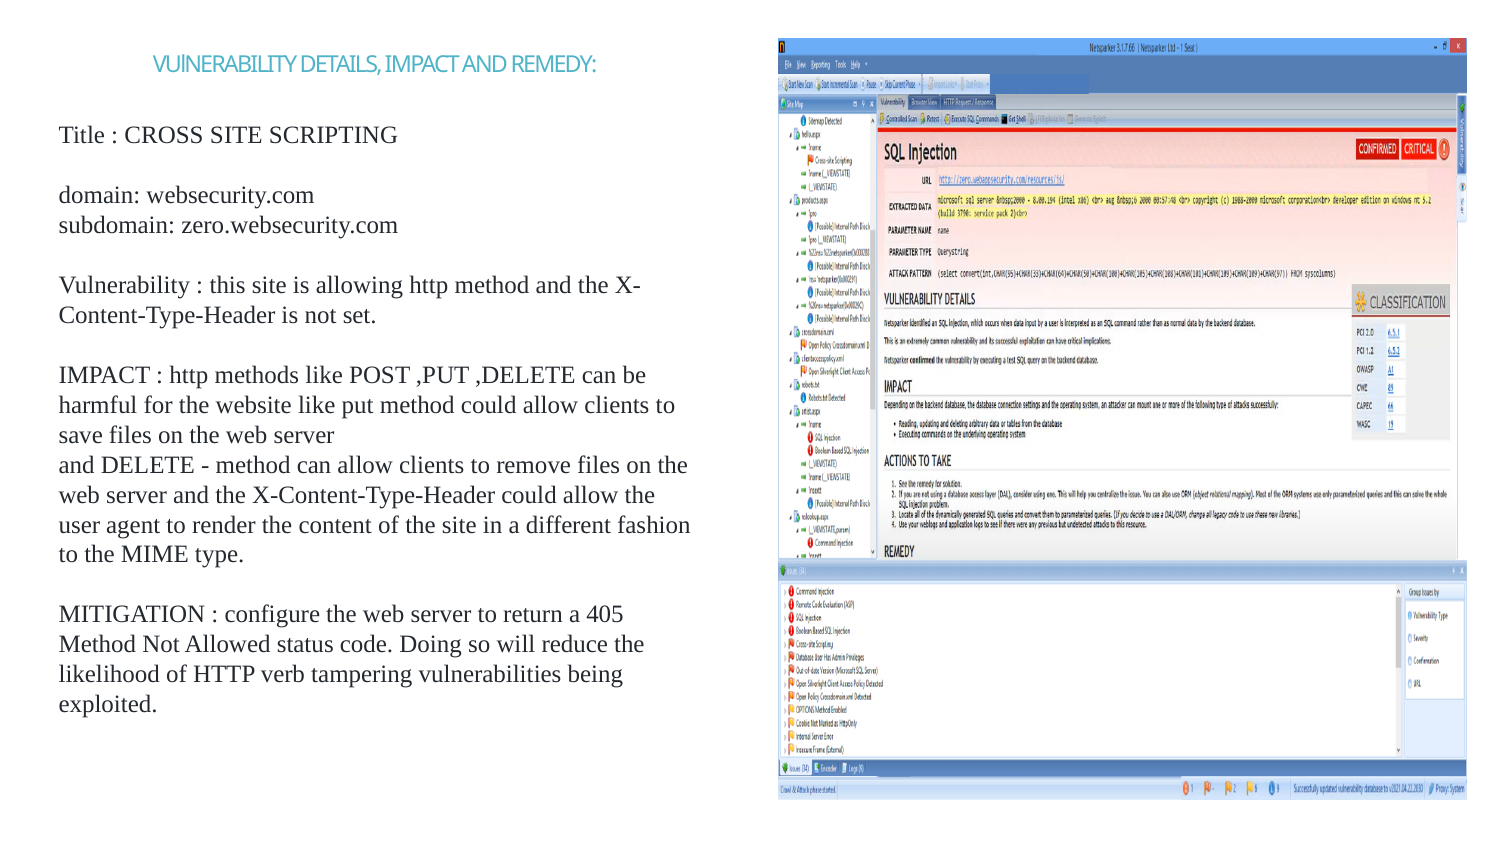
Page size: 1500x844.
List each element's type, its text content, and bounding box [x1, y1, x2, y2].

title VUlNERABILITY DETAILS, IMPACT AND REMEDY: [43, 38, 708, 93]
picture [778, 37, 1467, 801]
subtitle Title : CROSS SITE SCRIPTING domain: websecurity.com subdomain: zero.websecurity.com Vulnerability : this site is allowing http method and the X-Content-Type-Header is not set. IMPACT : http methods like POST ,PUT ,DELETE can be harmful for the website like put method could allow clients to save files on the web server and DELETE - method can allow clients to remove files on the web server and the X-Content-Type-Header could allow the user agent to render the content of the site in a different fashion to the MIME type. MITIGATION : configure the web server to return a 405 Method Not Allowed status code. Doing so will reduce the likelihood of HTTP verb tampering vulnerabilities being exploited. [43, 103, 708, 823]
